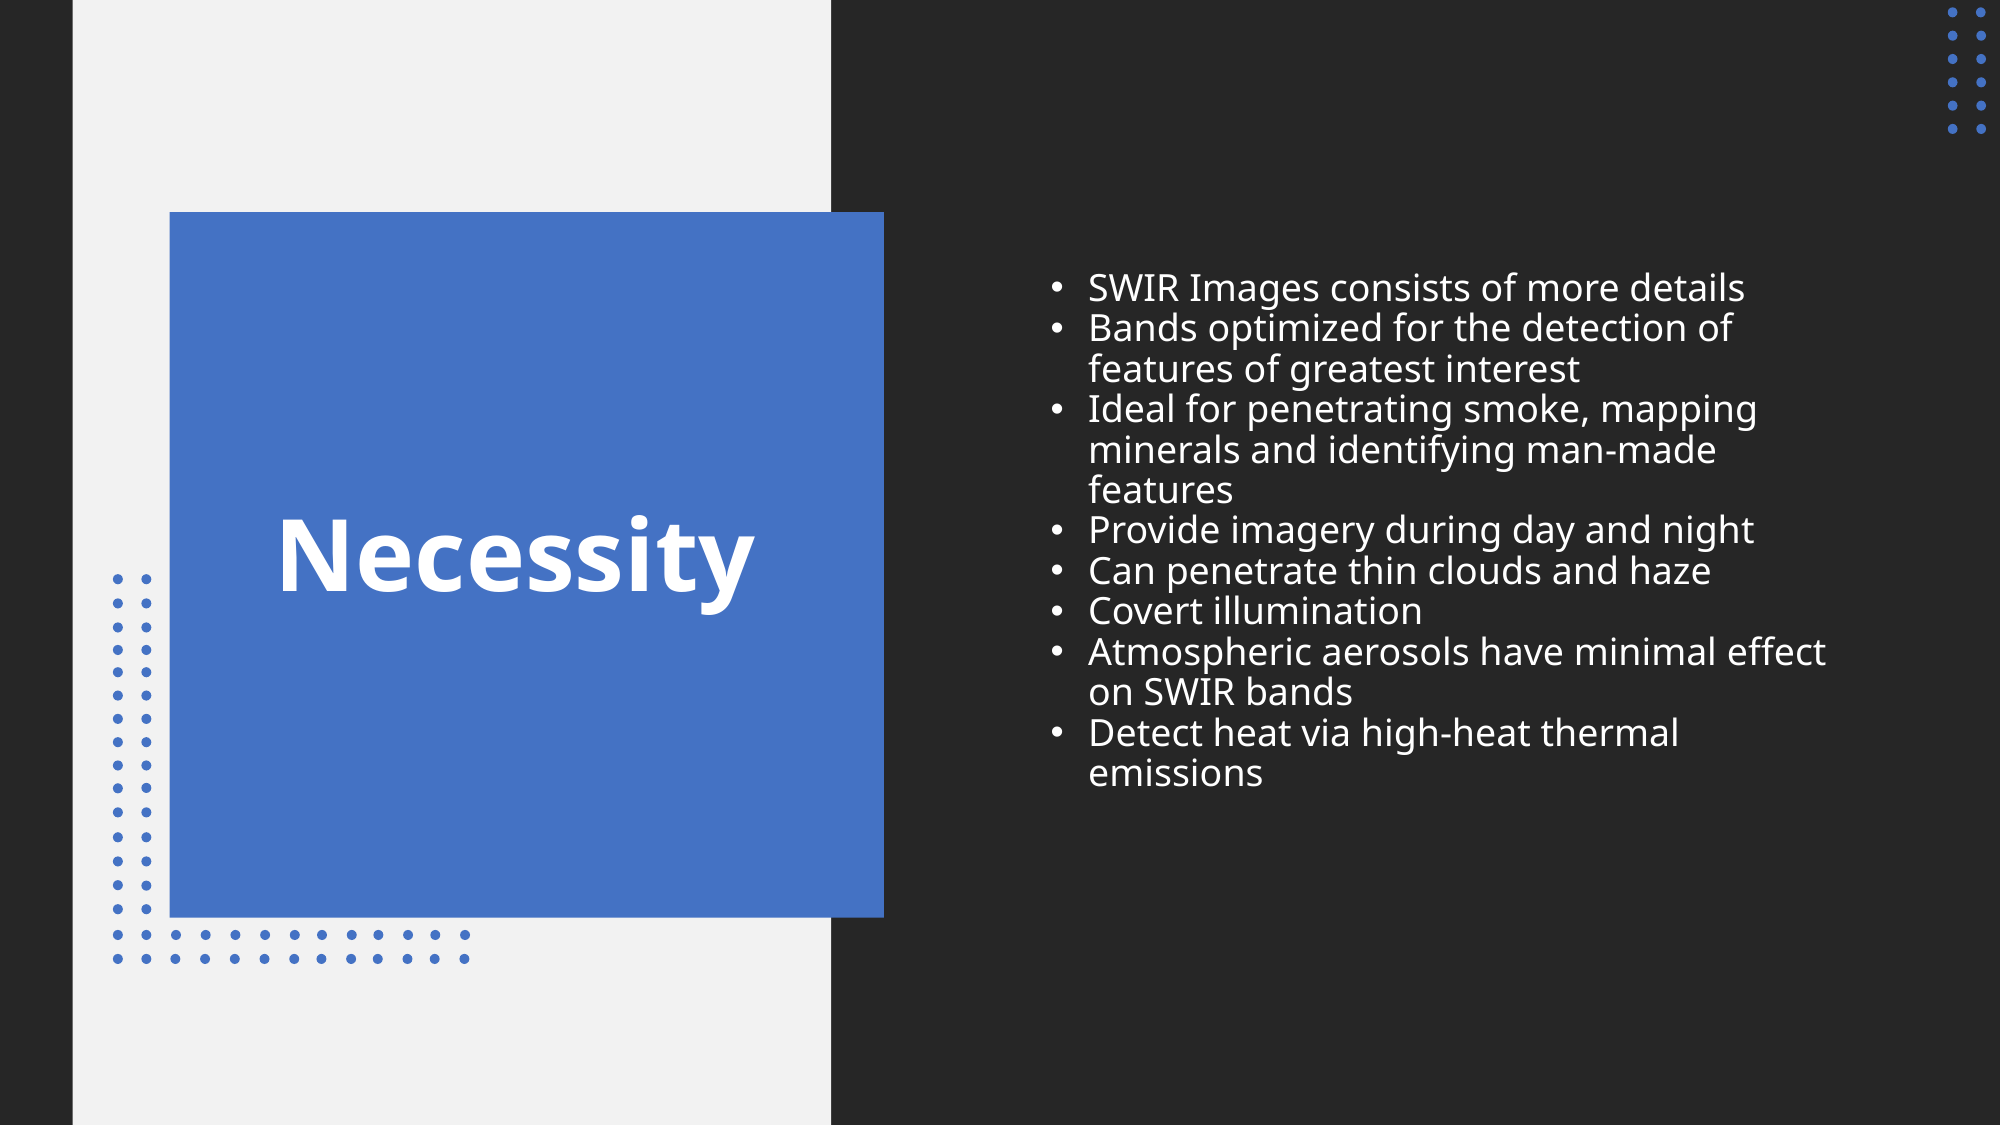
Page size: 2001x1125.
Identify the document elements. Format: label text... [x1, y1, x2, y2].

title Necessity [259, 477, 834, 869]
text_box [72, 0, 832, 1125]
text_box [0, 0, 72, 1125]
text_box [169, 211, 885, 919]
list SWIR Images consists of more details Bands optimized for the detection of features of greatest interest Ideal for penetrating smoke, mapping minerals and identifying man-made features Provide imagery during day and night Can penetrate thin clouds and haze Covert illumination Atmospheric aerosols have minimal effect on SWIR bands Detect heat via high-heat thermal emissions [1035, 189, 1857, 936]
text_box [112, 574, 470, 964]
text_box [1947, 7, 1986, 134]
text_box [832, 0, 2000, 1125]
